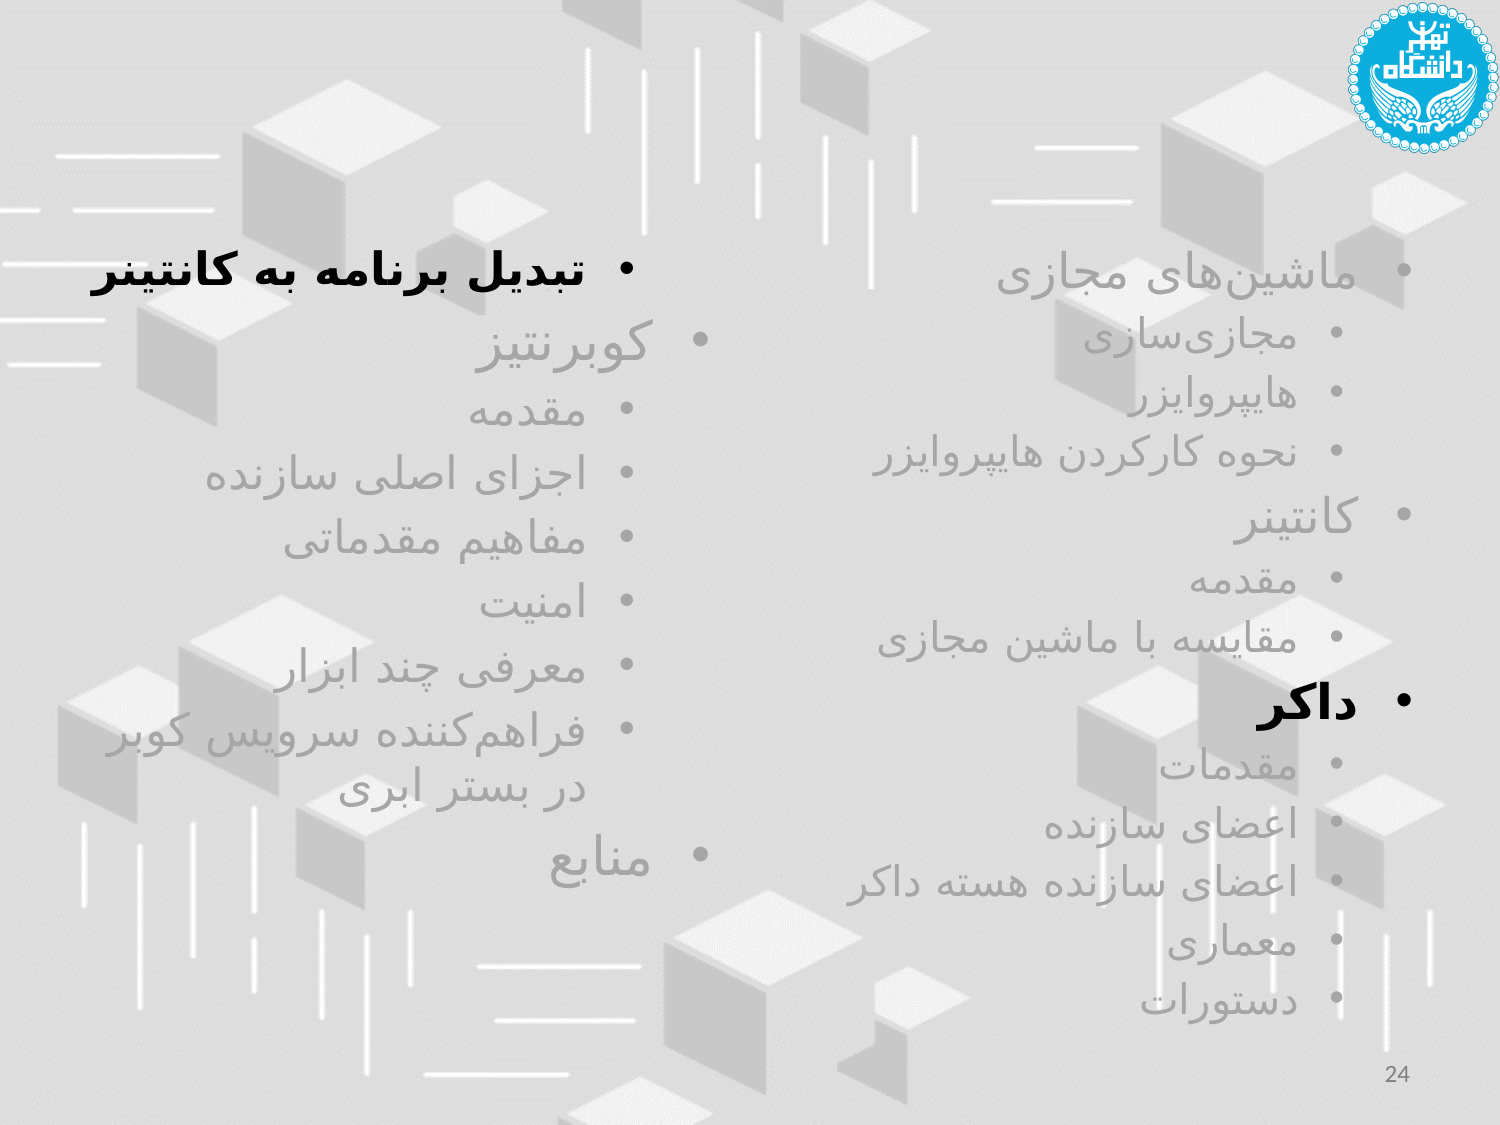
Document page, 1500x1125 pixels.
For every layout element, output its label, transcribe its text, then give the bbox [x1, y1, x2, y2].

text_box تبدیل برنامه به کانتینر کوبرنتیز مقدمه اجزای اصلی سازنده مفاهیم مقدماتی امنیت معرفی چند ابزار فراهم‌کننده سرویس کوبر در بستر ابری منابع [62, 232, 725, 1043]
picture [0, 0, 1500, 1125]
text_box ماشین‌های مجازی مجازی‌سازی هایپروایزر نحوه کارکردن هایپروایزر کانتینر مقدمه مقایسه با ماشین مجازی داکر مقدمات اعضای سازنده اعضای سازنده هسته داکر معماری دستورات [762, 232, 1425, 1043]
slide_number 24 [1074, 1043, 1425, 1103]
